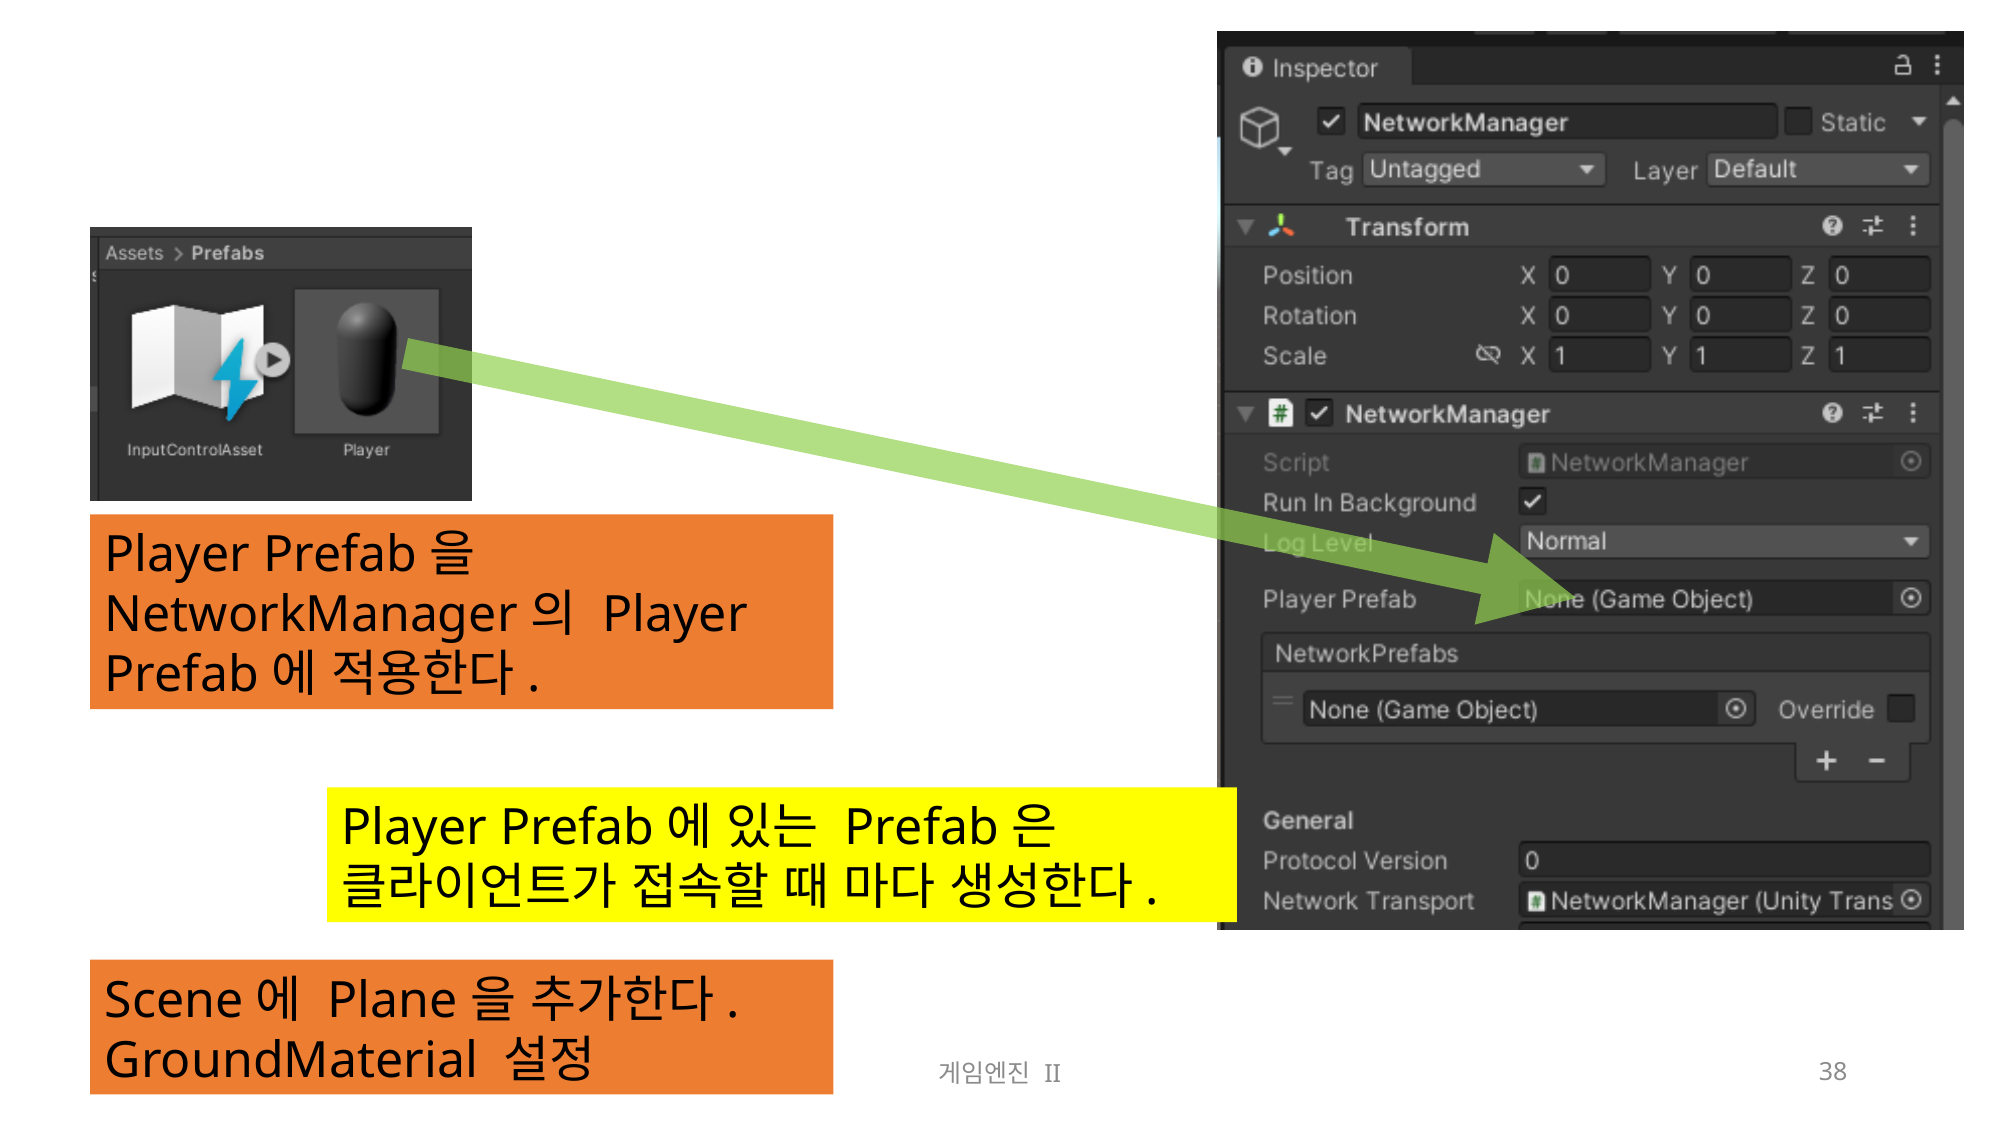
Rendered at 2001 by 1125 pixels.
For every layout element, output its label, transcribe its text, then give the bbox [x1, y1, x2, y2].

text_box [404, 353, 1577, 598]
picture [1217, 31, 1964, 930]
text_box Player Prefab에 있는 Prefab은 클라이언트가 접속할 때 마다 생성한다. [327, 787, 1217, 923]
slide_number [137, 1095, 588, 1103]
footer 게임엔진 II [662, 1042, 1338, 1103]
picture [90, 227, 472, 501]
slide_number 38 [1412, 1042, 1863, 1103]
text_box Player Prefab을 NetworkManager의 Player Prefab에 적용한다. [90, 514, 834, 710]
text_box Scene에 Plane을 추가한다. GroundMaterial 설정 [90, 959, 834, 1095]
